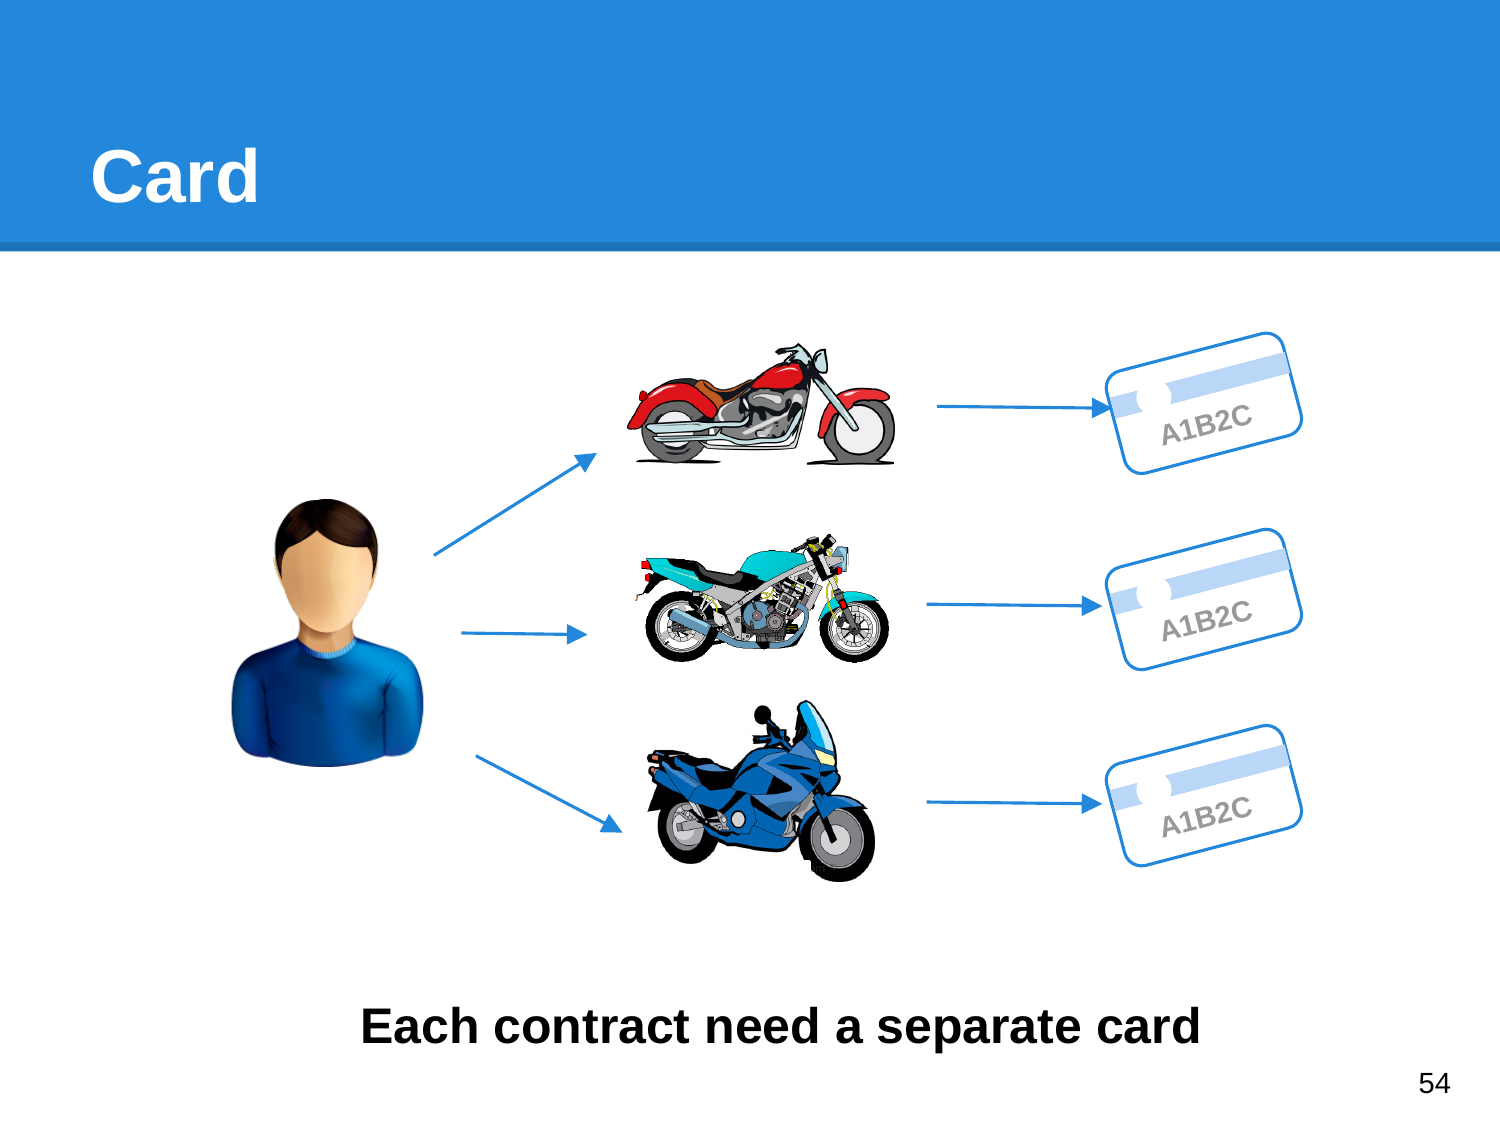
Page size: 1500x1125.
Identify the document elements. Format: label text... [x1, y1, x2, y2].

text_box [433, 452, 598, 556]
picture [194, 499, 462, 767]
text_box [926, 603, 1103, 607]
slide_number 54 [1403, 1038, 1494, 1125]
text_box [926, 801, 1103, 805]
picture [627, 342, 895, 466]
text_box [647, 700, 875, 882]
text_box Each contract need a separate card [320, 978, 1243, 1089]
title Card [75, 45, 1425, 233]
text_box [1112, 742, 1296, 849]
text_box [1112, 546, 1296, 653]
picture [628, 521, 893, 673]
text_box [1112, 350, 1296, 457]
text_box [475, 755, 623, 833]
